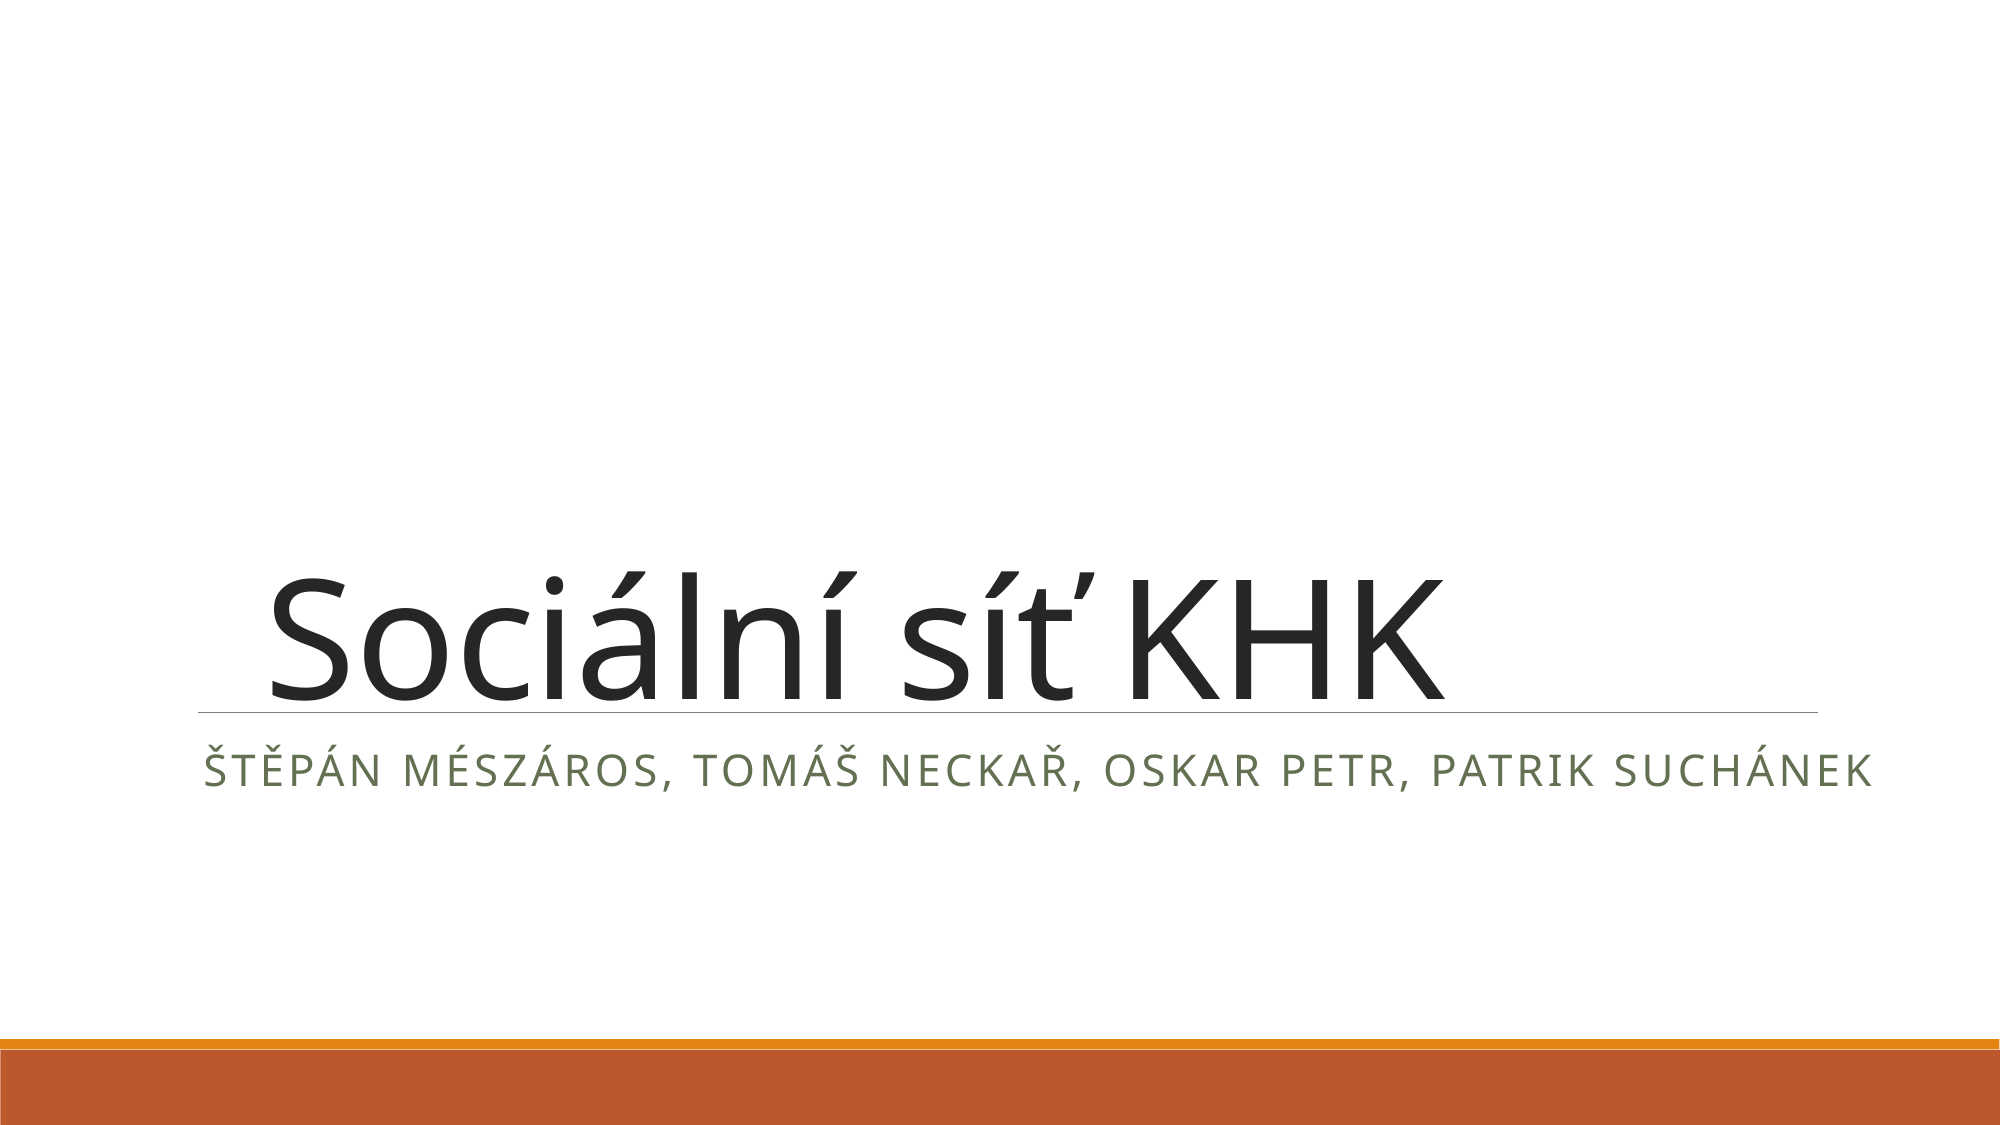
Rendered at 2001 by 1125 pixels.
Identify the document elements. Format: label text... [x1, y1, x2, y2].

title Sociální síť KHK [249, 329, 1750, 741]
subtitle Štěpán Mészáros, Tomáš Neckař, Oskar Petr, Patrik Suchánek [188, 741, 1899, 1013]
